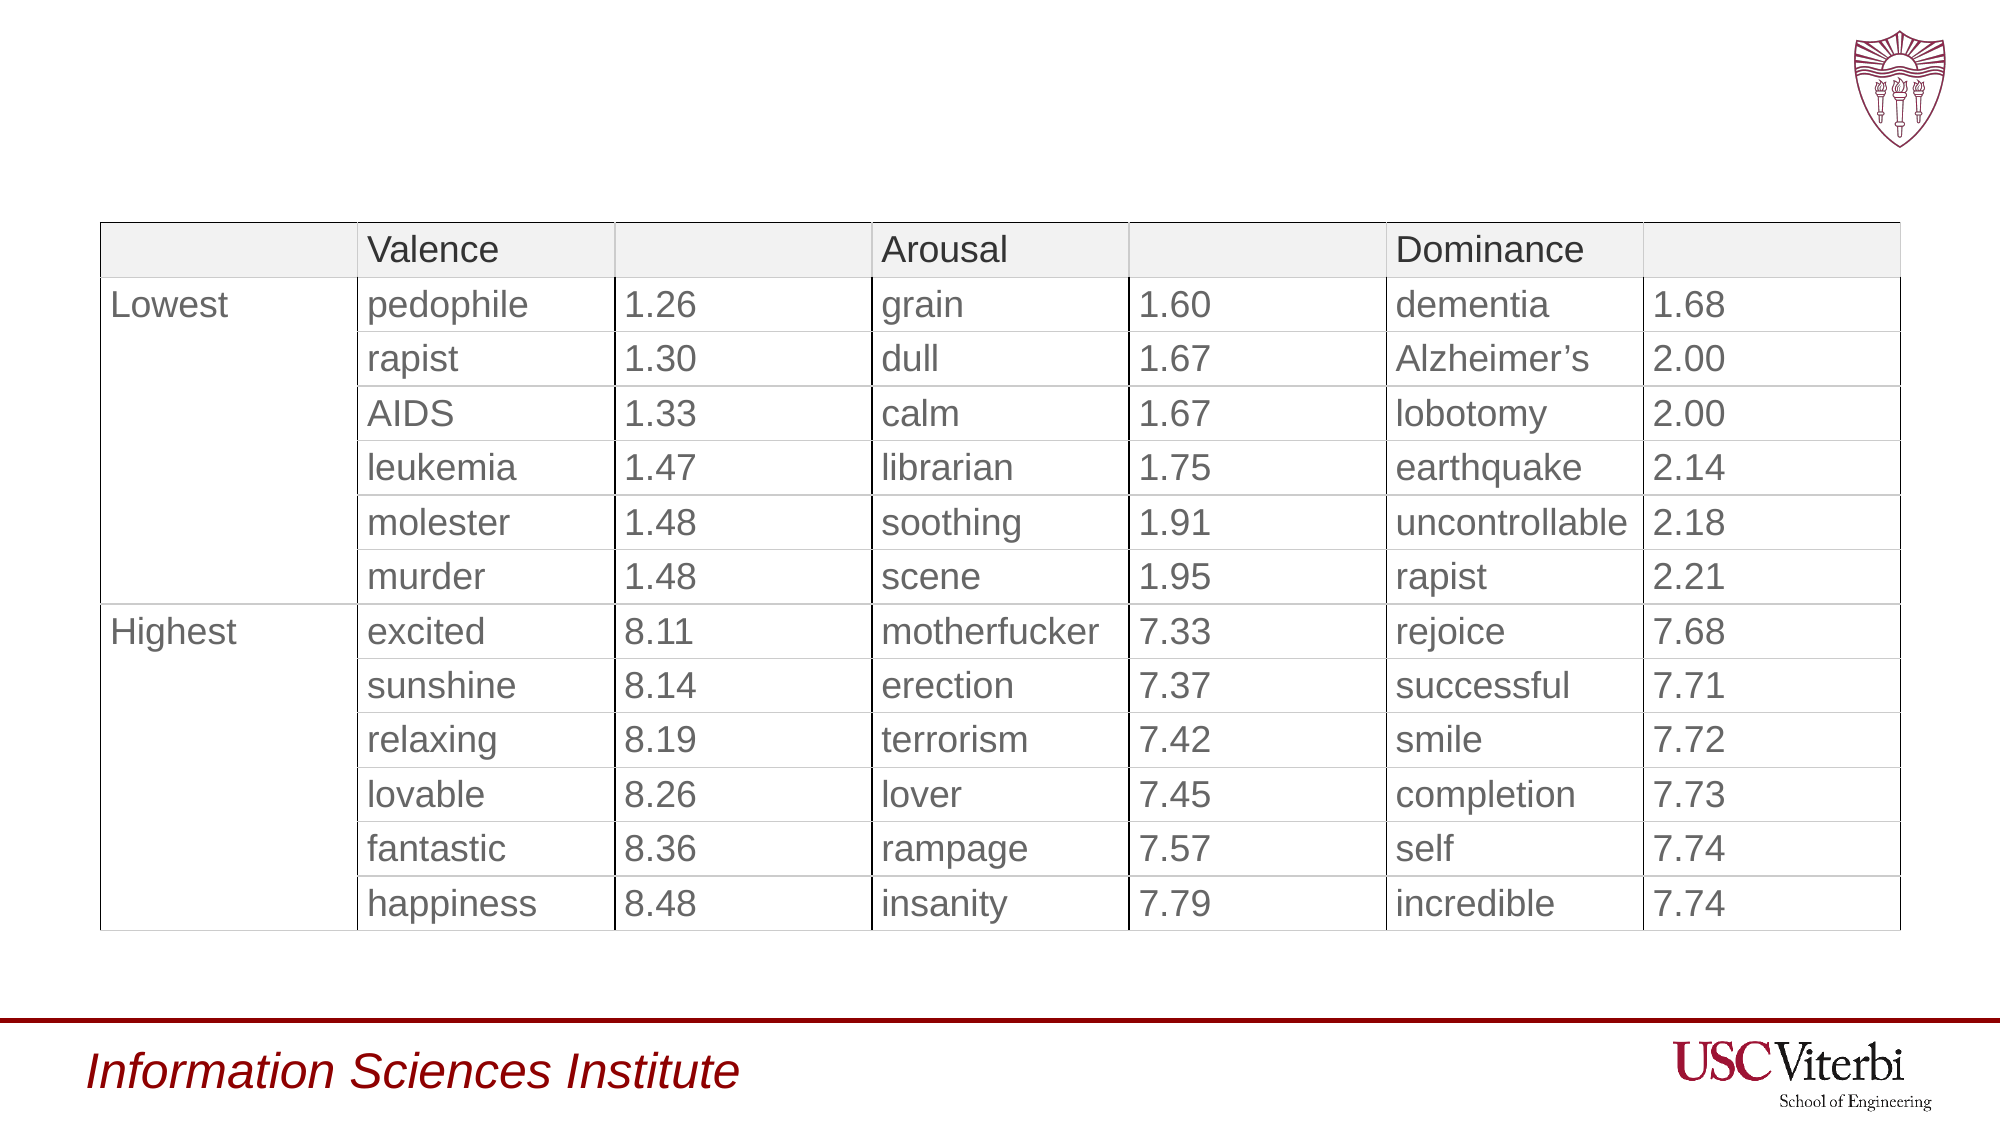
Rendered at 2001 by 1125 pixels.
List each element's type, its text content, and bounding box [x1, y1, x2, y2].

table_cell 2.00 [1644, 332, 1900, 385]
table_cell incredible [1387, 877, 1643, 930]
table_cell 1.68 [1644, 278, 1900, 331]
table_cell fantastic [358, 822, 614, 875]
table_cell 7.71 [1644, 659, 1900, 712]
table_cell lover [873, 768, 1128, 821]
table_cell sunshine [358, 659, 614, 712]
table_cell 8.48 [616, 877, 871, 930]
table_cell 1.48 [616, 550, 871, 603]
table_cell 7.68 [1644, 605, 1900, 658]
table_cell 1.75 [1130, 441, 1386, 494]
table_cell Lowest [101, 278, 357, 603]
table_cell Highest [101, 605, 357, 930]
table_cell librarian [873, 441, 1128, 494]
table_header Dominance [1387, 223, 1643, 277]
table_cell 8.11 [616, 605, 871, 658]
table_cell scene [873, 550, 1128, 603]
table_cell 1.67 [1130, 387, 1386, 440]
table_cell rapist [358, 332, 614, 385]
table_cell smile [1387, 713, 1643, 767]
table_cell 1.33 [616, 387, 871, 440]
table_cell 7.57 [1130, 822, 1386, 875]
table_cell motherfucker [873, 605, 1128, 658]
table_cell 1.91 [1130, 496, 1386, 549]
table_cell 1.48 [616, 496, 871, 549]
table_cell murder [358, 550, 614, 603]
table_cell AIDS [358, 387, 614, 440]
table_cell erection [873, 659, 1128, 712]
table_cell happiness [358, 877, 614, 930]
table_header [1130, 223, 1386, 277]
table_cell 2.14 [1644, 441, 1900, 494]
table_cell rapist [1387, 550, 1643, 603]
table_cell 2.21 [1644, 550, 1900, 603]
table_cell leukemia [358, 441, 614, 494]
table_header [1644, 223, 1900, 277]
table_cell 1.47 [616, 441, 871, 494]
table_cell soothing [873, 496, 1128, 549]
table_cell self [1387, 822, 1643, 875]
table_cell lovable [358, 768, 614, 821]
table_cell excited [358, 605, 614, 658]
table_cell 7.72 [1644, 713, 1900, 767]
table_cell 7.33 [1130, 605, 1386, 658]
table_cell 7.37 [1130, 659, 1386, 712]
table_cell grain [873, 278, 1128, 331]
table_cell 1.26 [616, 278, 871, 331]
table_cell dementia [1387, 278, 1643, 331]
table_header [101, 223, 357, 277]
table_cell dull [873, 332, 1128, 385]
table_cell rampage [873, 822, 1128, 875]
table_cell 2.18 [1644, 496, 1900, 549]
table_cell calm [873, 387, 1128, 440]
table_cell earthquake [1387, 441, 1643, 494]
table_cell uncontrollable [1387, 496, 1643, 549]
table_header Valence [358, 223, 614, 277]
table_cell 7.42 [1130, 713, 1386, 767]
table_cell molester [358, 496, 614, 549]
table_cell 2.00 [1644, 387, 1900, 440]
table_cell 1.67 [1130, 332, 1386, 385]
table_cell terrorism [873, 713, 1128, 767]
table_header [616, 223, 871, 277]
table_cell 8.19 [616, 713, 871, 767]
table_cell insanity [873, 877, 1128, 930]
table_cell 8.14 [616, 659, 871, 712]
table_cell 7.74 [1644, 822, 1900, 875]
table_cell 1.30 [616, 332, 871, 385]
picture [1641, 1027, 1964, 1118]
table_cell rejoice [1387, 605, 1643, 658]
table_cell 8.26 [616, 768, 871, 821]
table_cell 7.45 [1130, 768, 1386, 821]
table_cell 1.95 [1130, 550, 1386, 603]
table_cell pedophile [358, 278, 614, 331]
table_cell Alzheimer’s [1387, 332, 1643, 385]
table_cell 7.73 [1644, 768, 1900, 821]
table_cell 7.79 [1130, 877, 1386, 930]
picture [1824, 13, 1975, 164]
table_cell successful [1387, 659, 1643, 712]
table_cell relaxing [358, 713, 614, 767]
table_cell lobotomy [1387, 387, 1643, 440]
table_cell 7.74 [1644, 877, 1900, 930]
table_cell 8.36 [616, 822, 871, 875]
table_cell 1.60 [1130, 278, 1386, 331]
table_header Arousal [873, 223, 1128, 277]
table_cell completion [1387, 768, 1643, 821]
